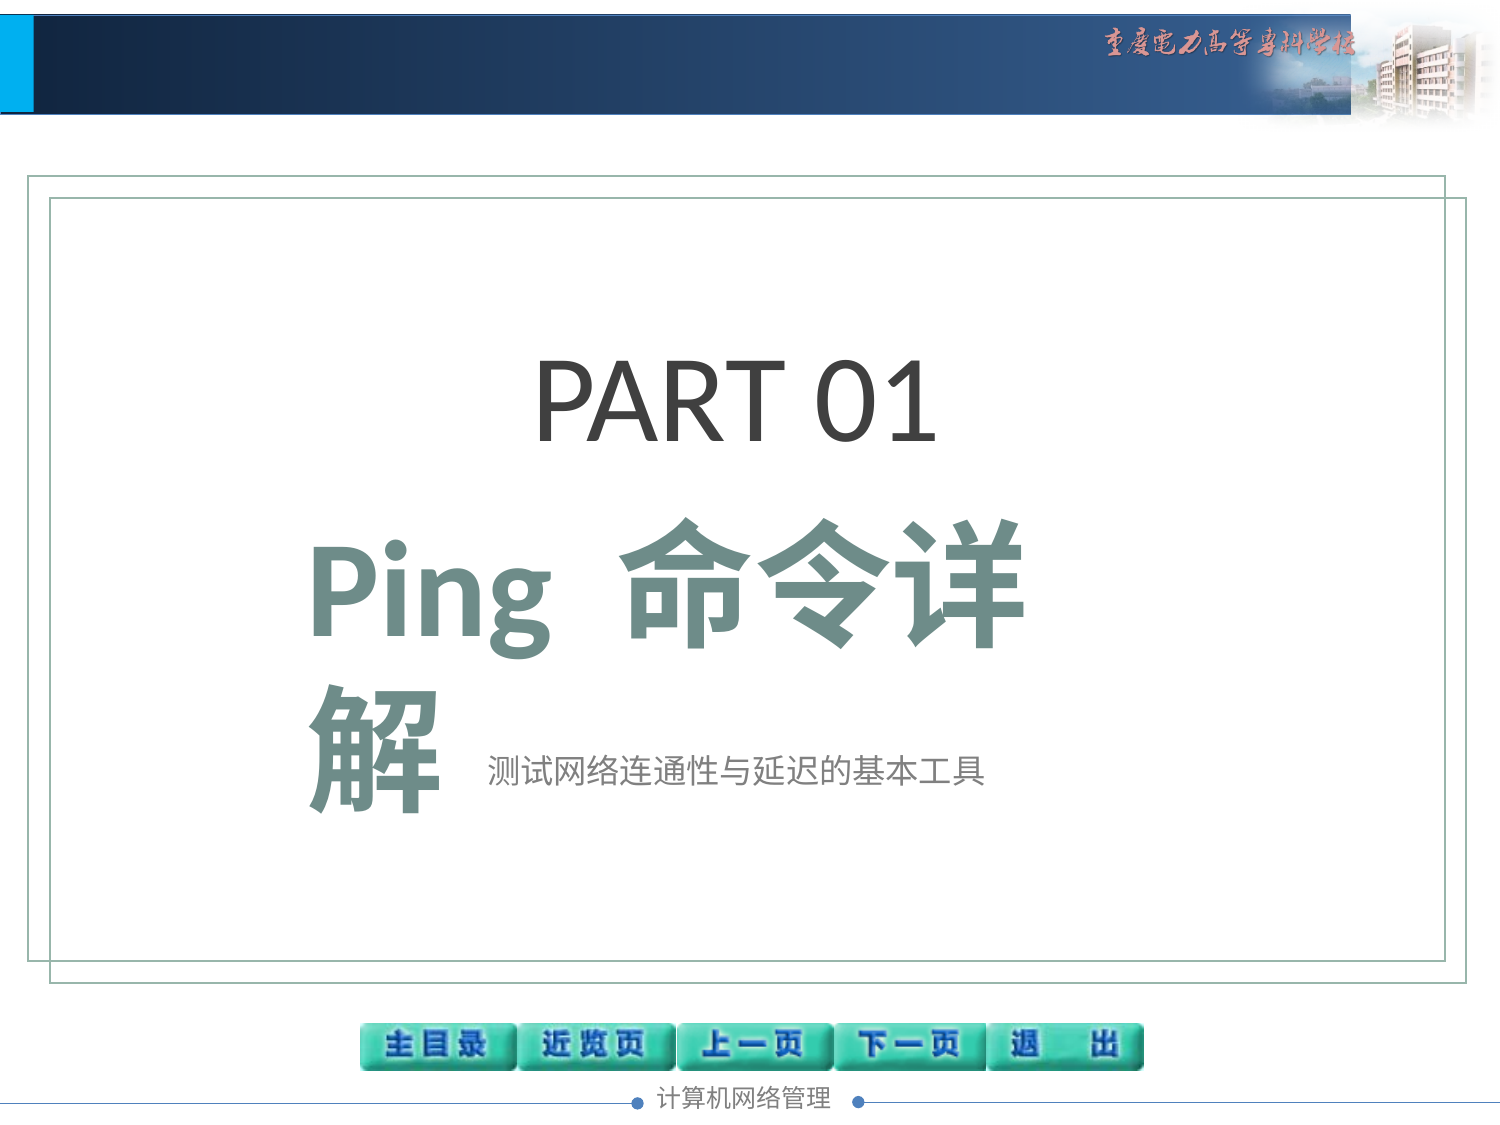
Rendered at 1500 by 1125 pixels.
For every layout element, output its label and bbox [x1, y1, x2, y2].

text_box [28, 175, 1467, 983]
slide_number [1351, 56, 1441, 78]
picture [677, 1023, 1144, 1071]
picture [360, 1023, 676, 1071]
picture [1084, 15, 1374, 86]
text_box [159, 308, 1314, 793]
text_box [1351, 52, 1447, 82]
